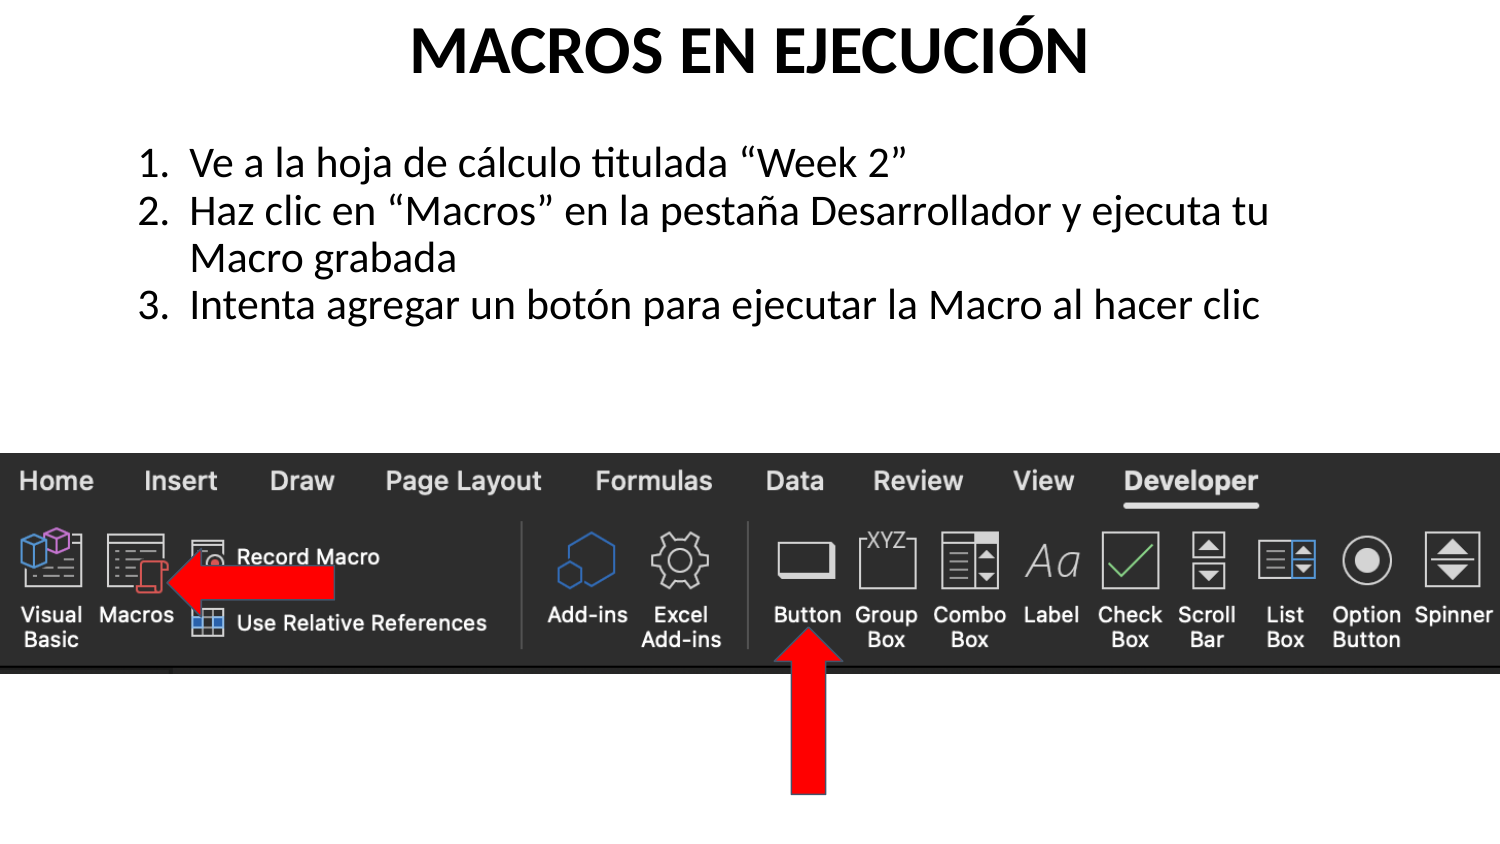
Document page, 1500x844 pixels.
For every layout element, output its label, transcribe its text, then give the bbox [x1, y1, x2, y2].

title MACROS EN EJECUCIÓN [103, 0, 1397, 133]
text_box [791, 682, 826, 795]
list Ve a la hoja de cálculo titulada “Week 2” Haz clic en “Macros” en la pestaña Desarrollador y ejecuta tu Macro grabada Intenta agregar un botón para ejecutar la Macro al hacer clic [103, 134, 1397, 383]
picture [0, 453, 1500, 674]
